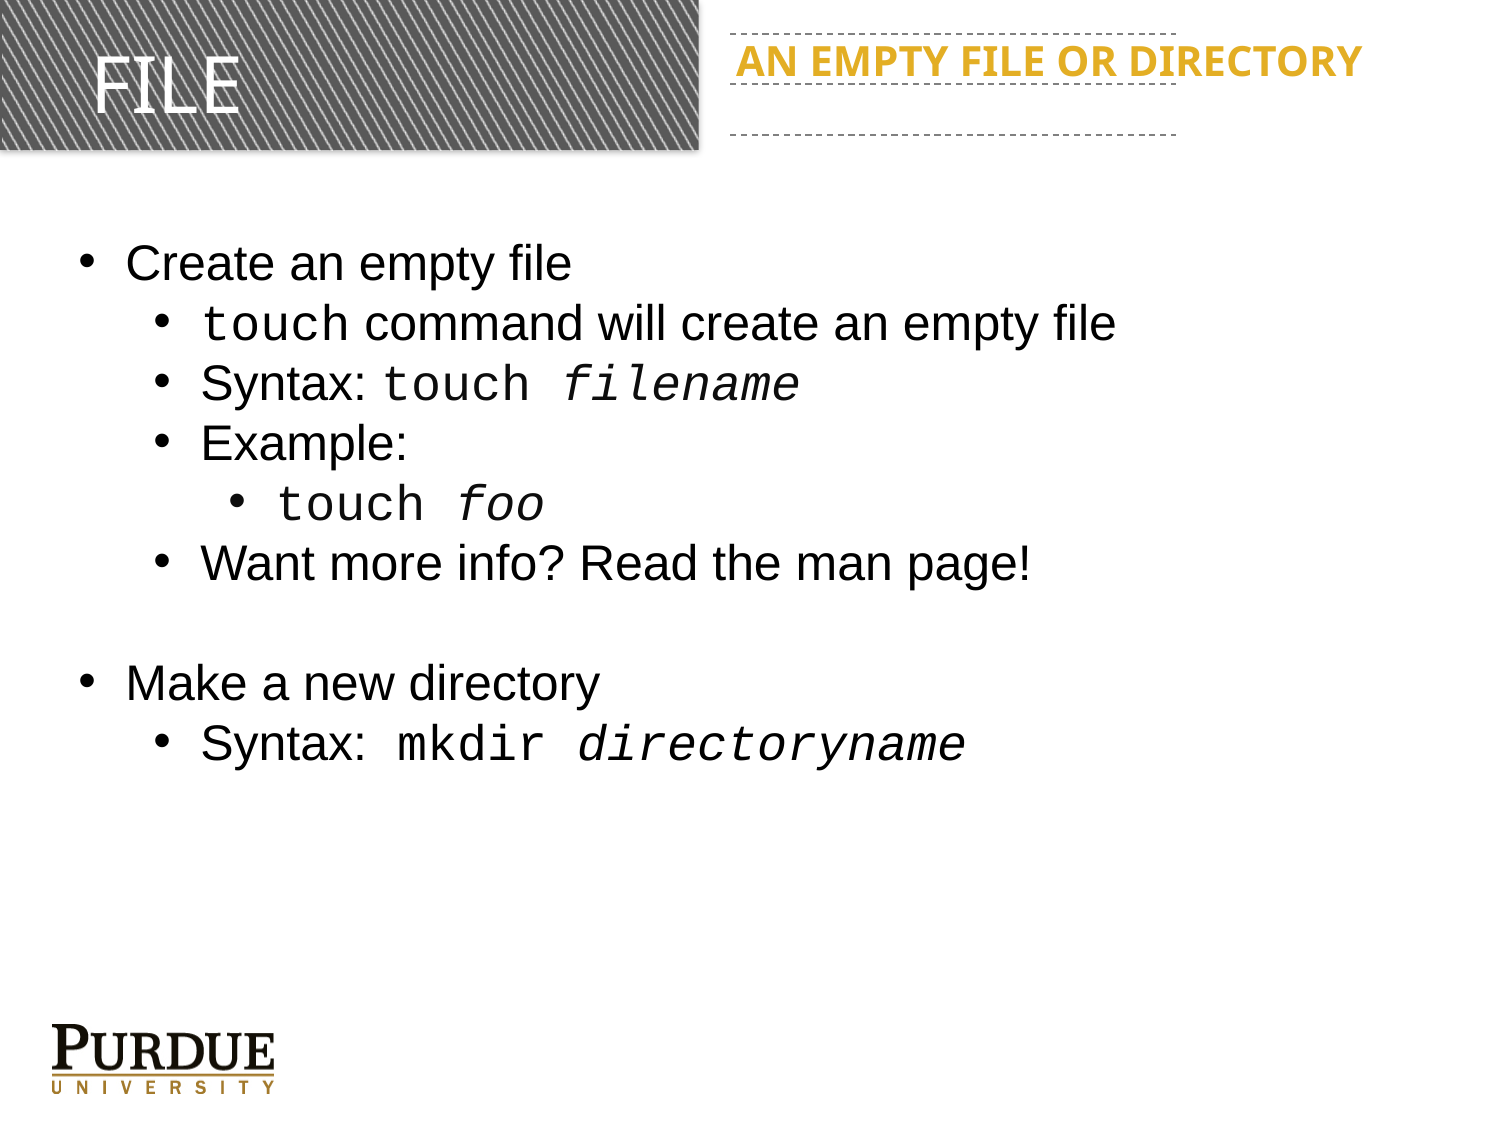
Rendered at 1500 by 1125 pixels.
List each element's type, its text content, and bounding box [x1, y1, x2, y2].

title FILE [75, 27, 699, 136]
picture [52, 1024, 274, 1094]
text_box Create an empty file touch command will create an empty file Syntax: touch filename Example: touch foo Want more info? Read the man page! Make a new directory Syntax: mkdir directoryname [63, 223, 1379, 898]
list An empty file or directory [721, 27, 1426, 145]
